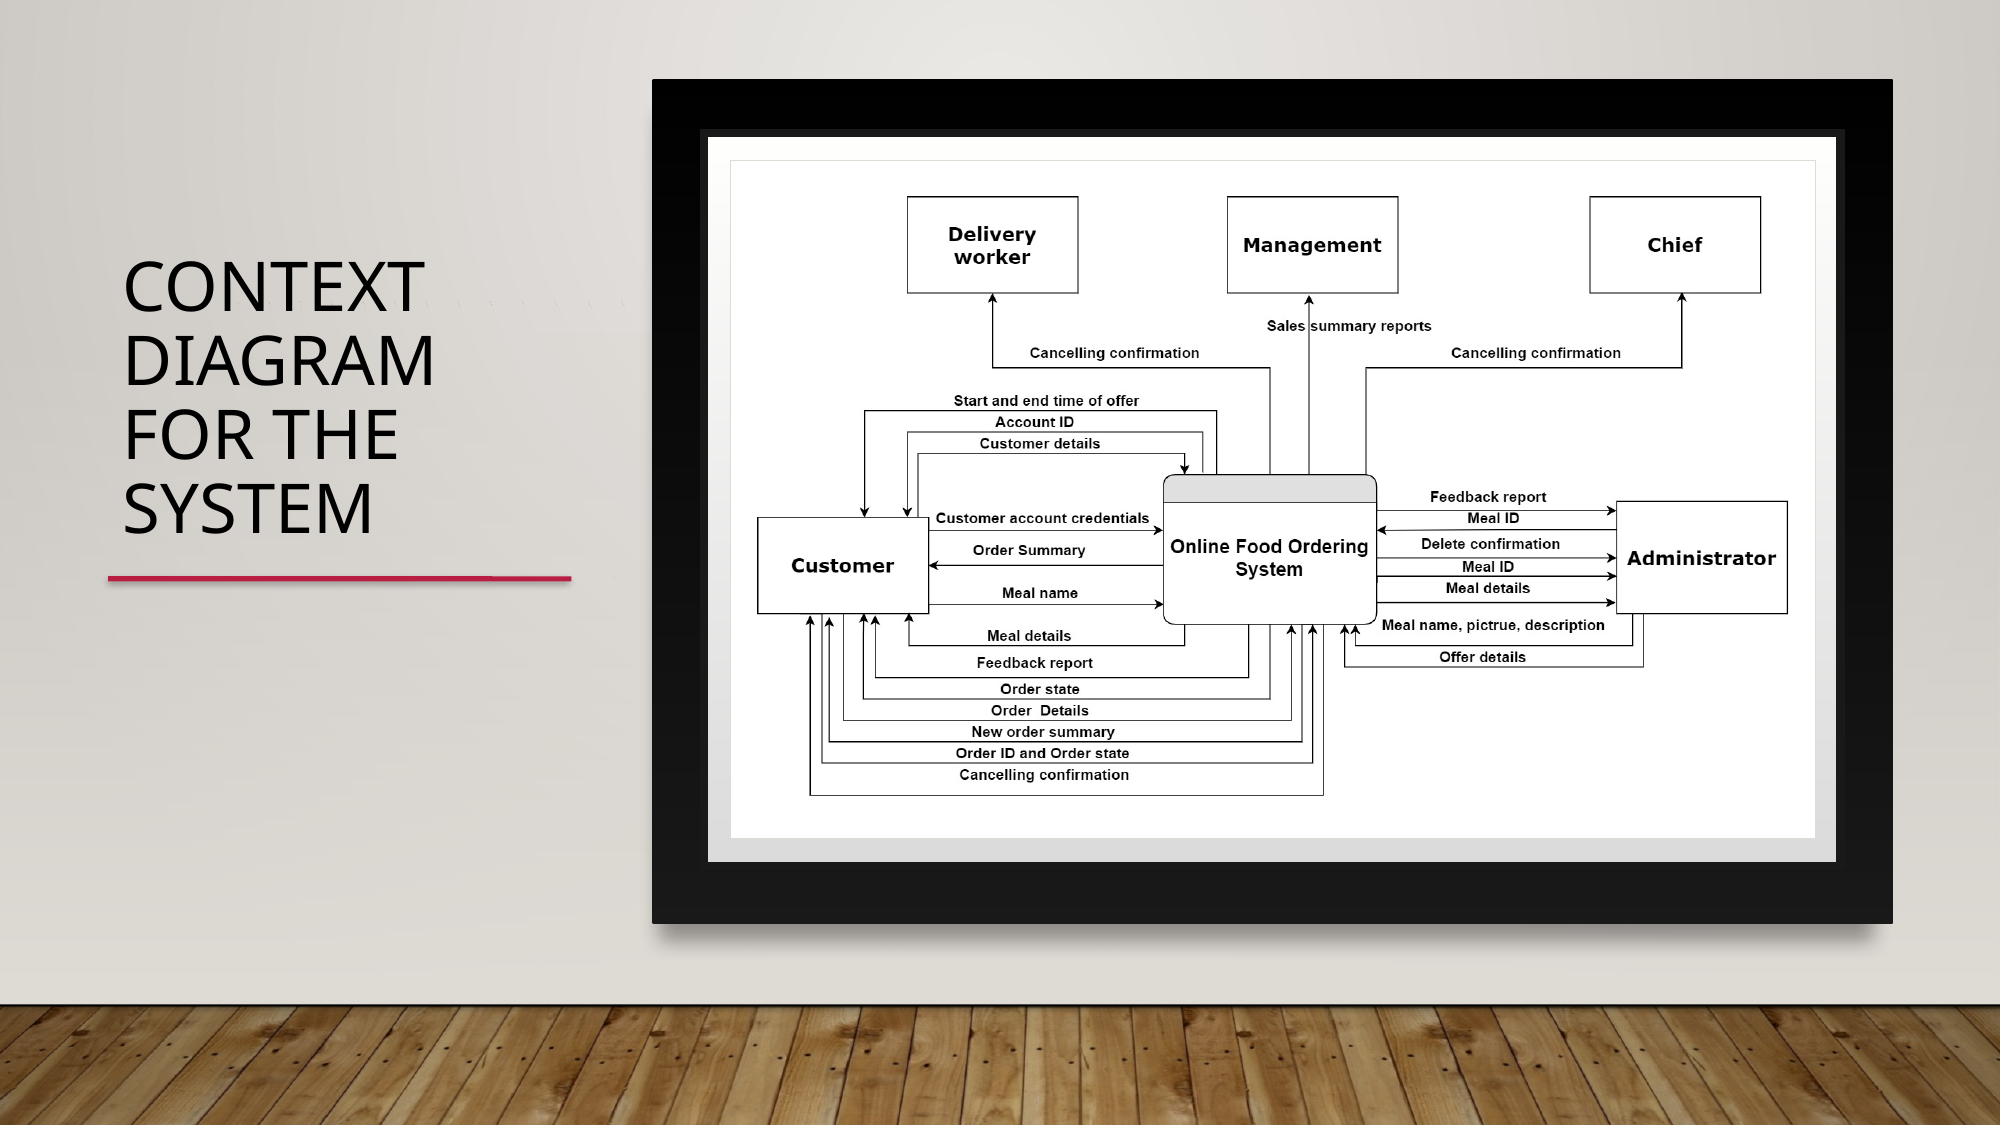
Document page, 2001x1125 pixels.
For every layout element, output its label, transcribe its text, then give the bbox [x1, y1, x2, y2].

text_box [108, 575, 572, 582]
text_box [0, 329, 2000, 1004]
picture [757, 195, 1789, 805]
picture [0, 1004, 2000, 1125]
text_box Context diagram for the System [108, 241, 572, 549]
text_box [0, 0, 2000, 329]
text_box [652, 78, 1893, 924]
